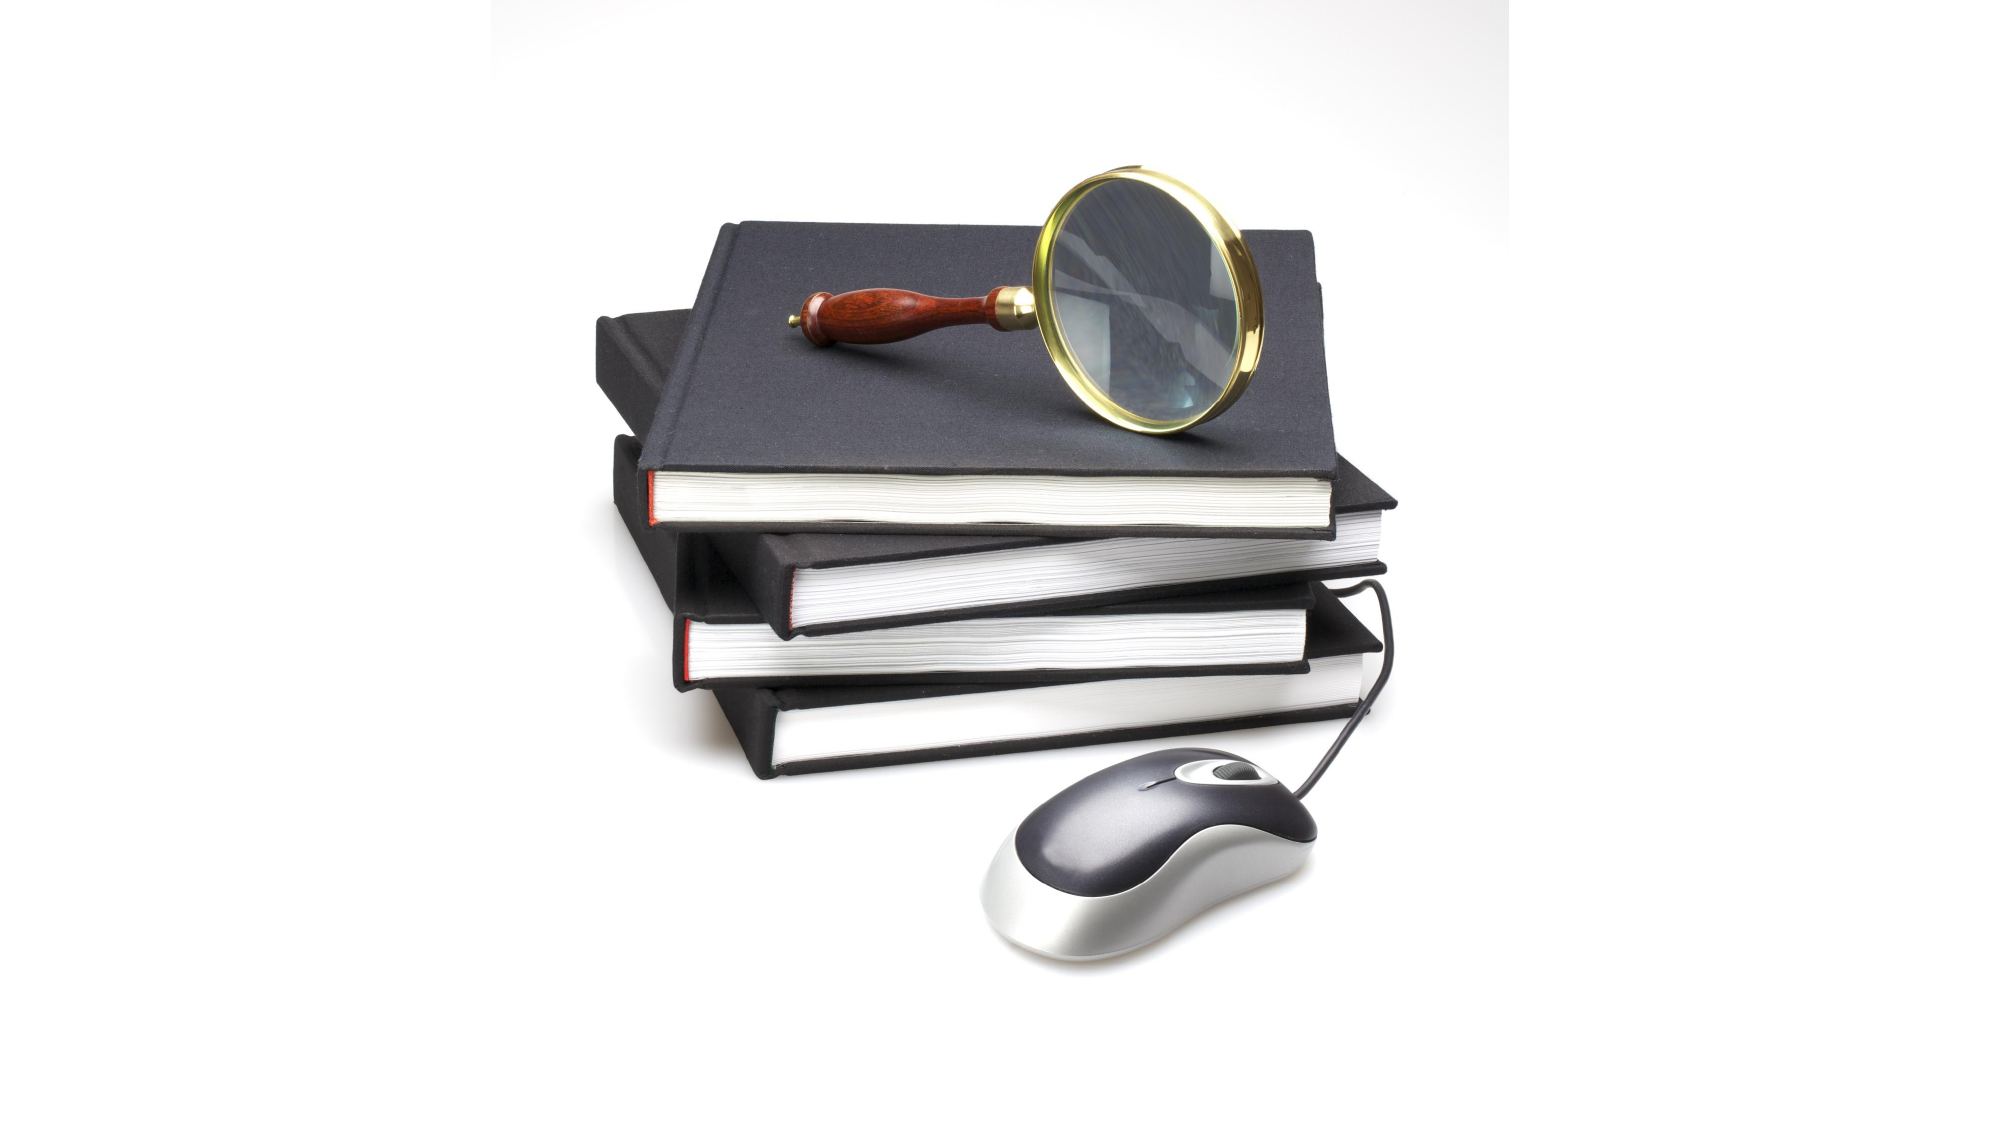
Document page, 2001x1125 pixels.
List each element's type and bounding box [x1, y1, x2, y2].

picture [491, 0, 1509, 1125]
